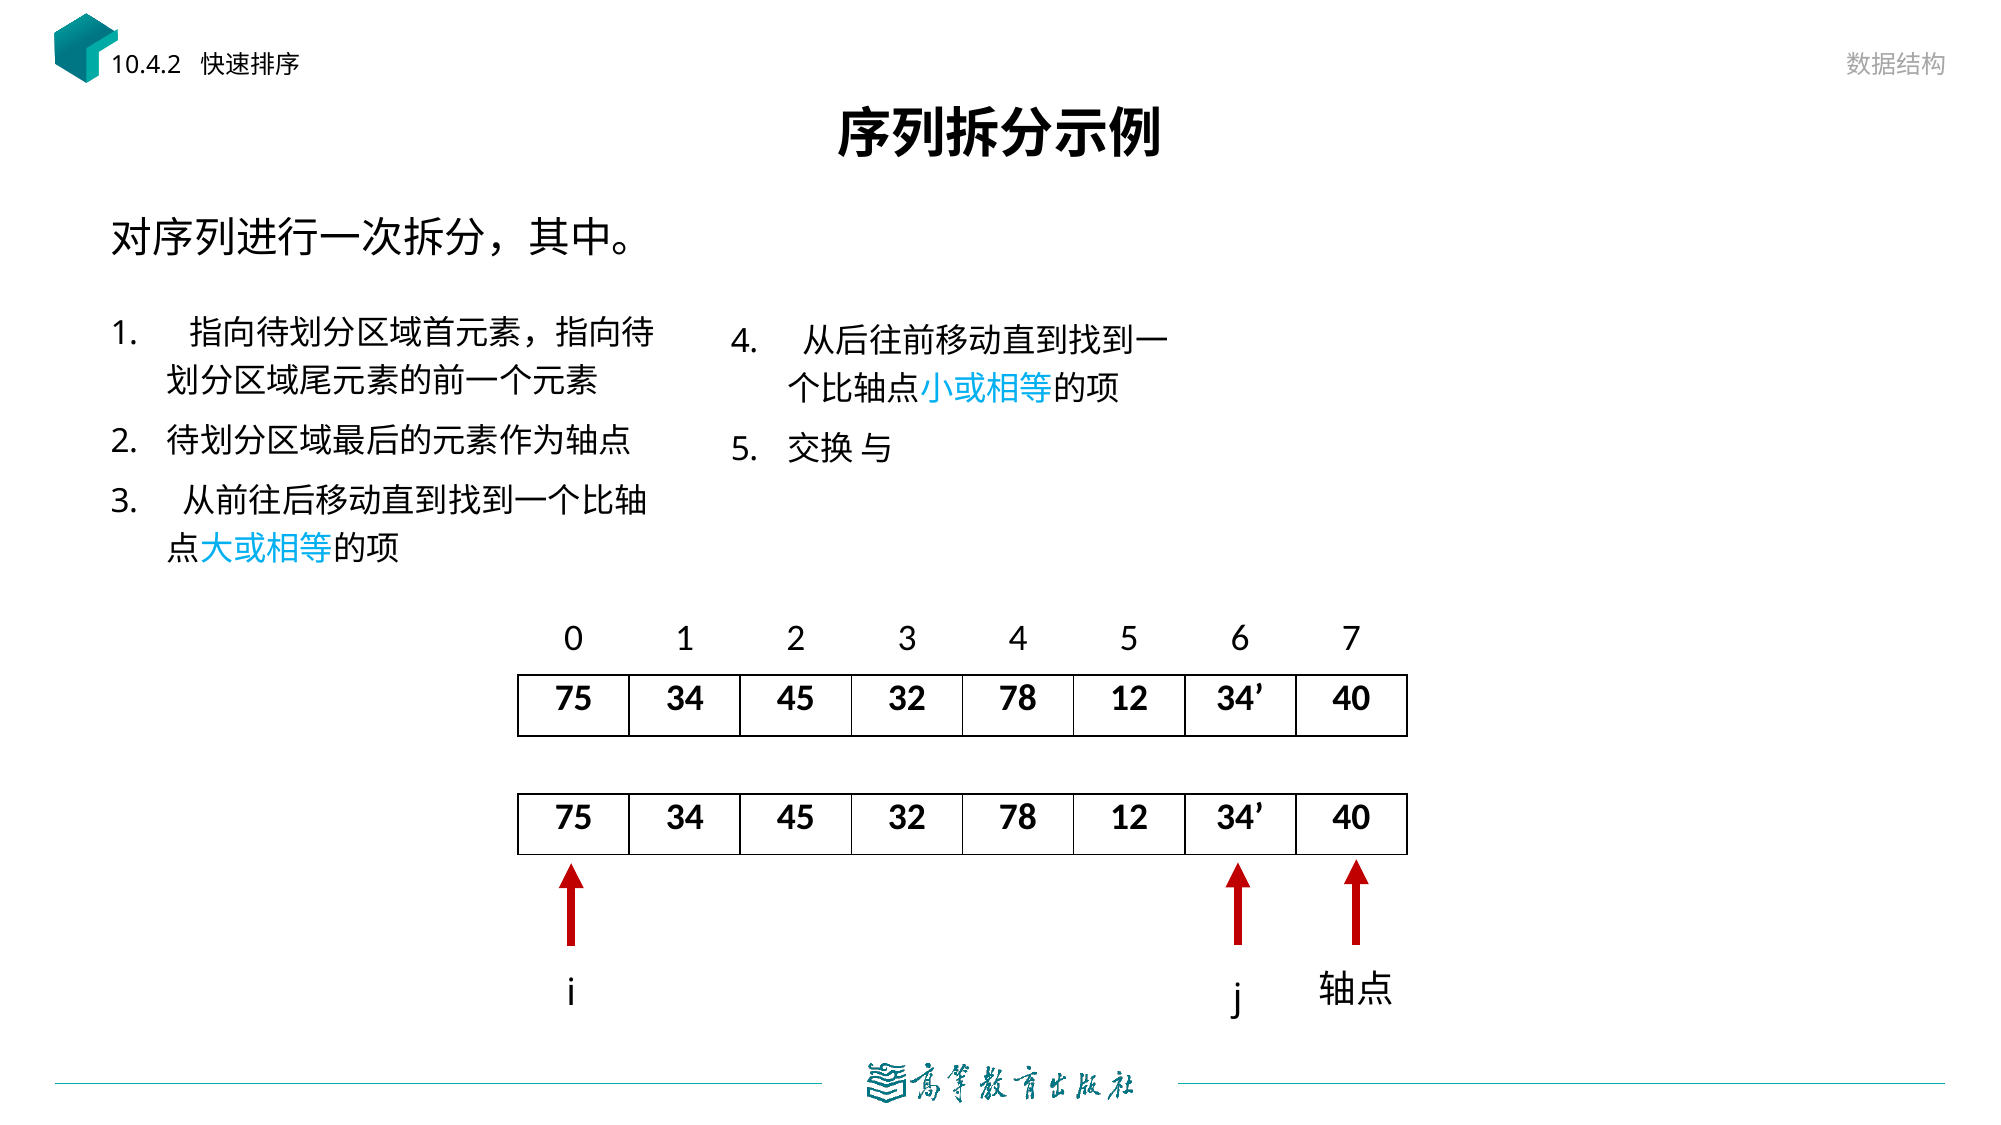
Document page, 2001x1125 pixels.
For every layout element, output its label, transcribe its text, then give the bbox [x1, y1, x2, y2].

title 序列拆分示例 [137, 92, 1863, 178]
list 数据结构 [1115, 32, 1962, 86]
table_header 3 [851, 614, 962, 674]
table_header 78 [963, 795, 1073, 854]
table_header 2 [740, 614, 851, 674]
table_cell 78 [963, 676, 1073, 735]
table_header 34’ [1186, 795, 1295, 854]
table_cell 34’ [1186, 676, 1295, 735]
table_header 34 [630, 795, 739, 854]
table_cell 45 [741, 676, 851, 735]
table_header 5 [1074, 614, 1185, 674]
table_cell 40 [1297, 676, 1406, 735]
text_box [1217, 862, 1259, 1027]
table_header 0 [518, 614, 629, 674]
subtitle 10.4.2 快速排序 [95, 44, 894, 99]
table_cell 34 [630, 676, 739, 735]
text_box 轴点 [1303, 957, 1409, 1017]
table_header 1 [629, 614, 740, 674]
table_cell 32 [852, 676, 962, 735]
table_header 32 [852, 795, 962, 854]
table_header 6 [1185, 614, 1296, 674]
table_cell 12 [1074, 676, 1184, 735]
table_header 12 [1074, 795, 1184, 854]
table_header 45 [741, 795, 851, 854]
table_header 7 [1296, 614, 1407, 674]
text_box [550, 863, 592, 1022]
table_header 4 [962, 614, 1074, 674]
picture [867, 1063, 1133, 1103]
table_header 75 [519, 795, 628, 854]
table_cell 75 [519, 676, 628, 735]
table_header 40 [1297, 795, 1406, 854]
